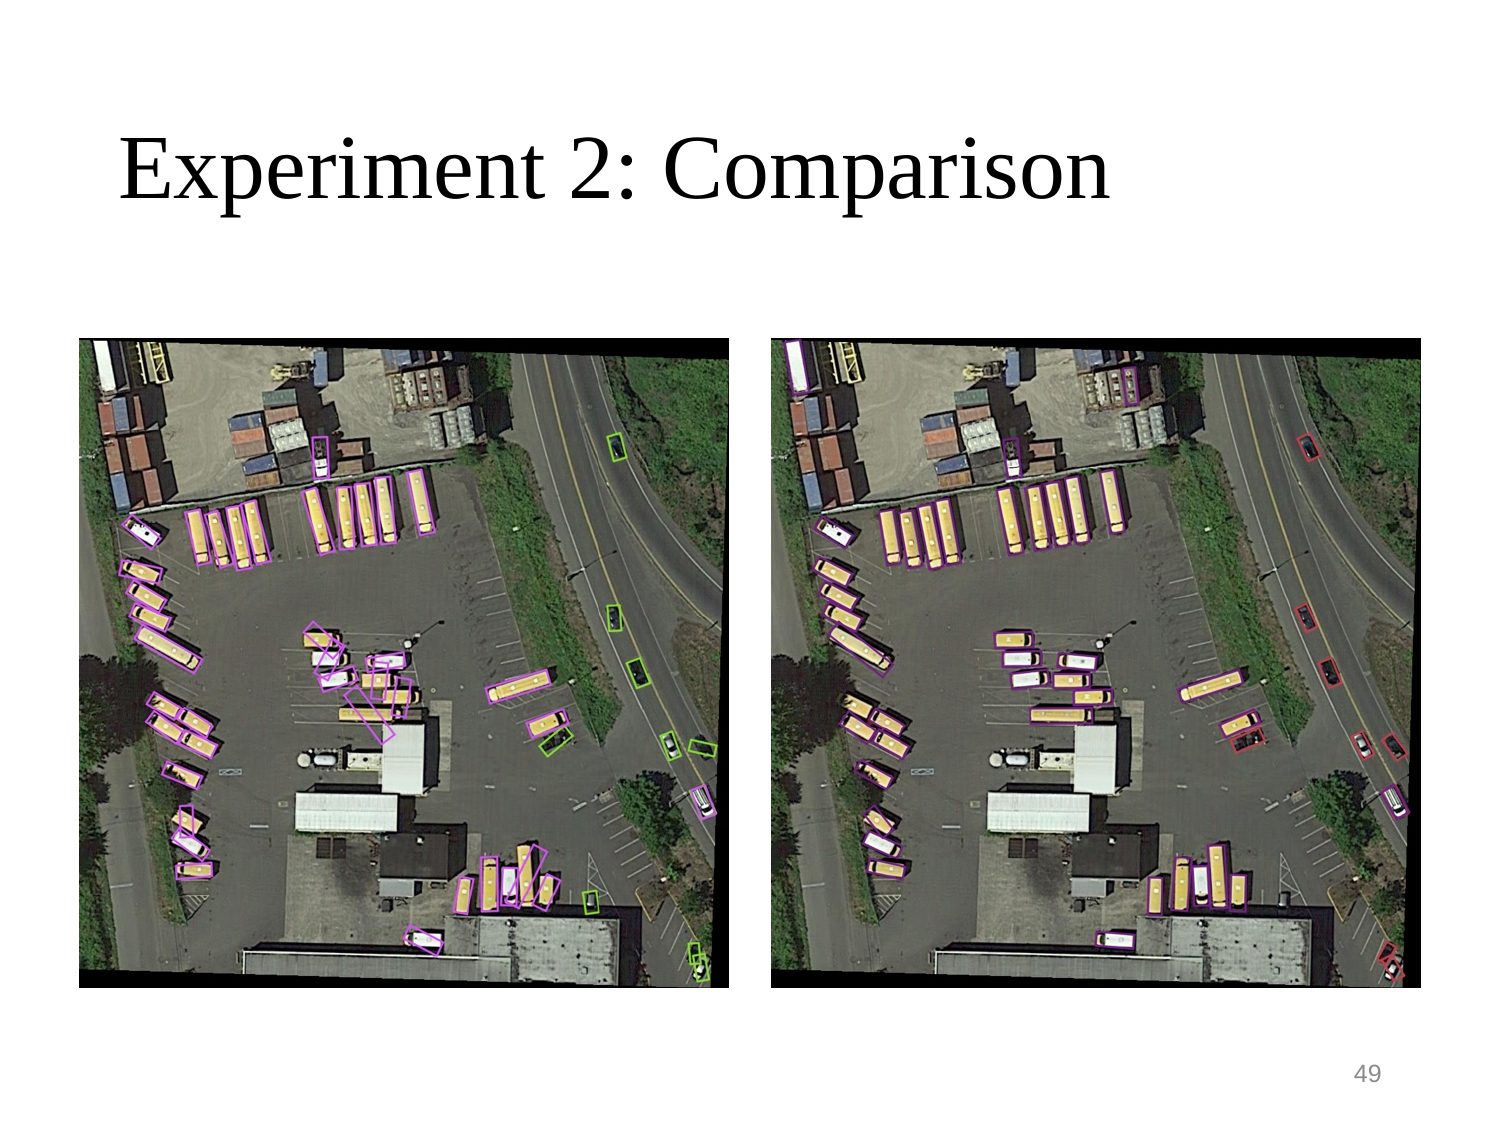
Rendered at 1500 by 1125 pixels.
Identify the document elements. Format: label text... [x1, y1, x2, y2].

picture [79, 338, 729, 988]
picture [771, 338, 1421, 988]
slide_number 49 [1059, 1042, 1397, 1103]
title Experiment 2: Comparison [103, 59, 1397, 278]
